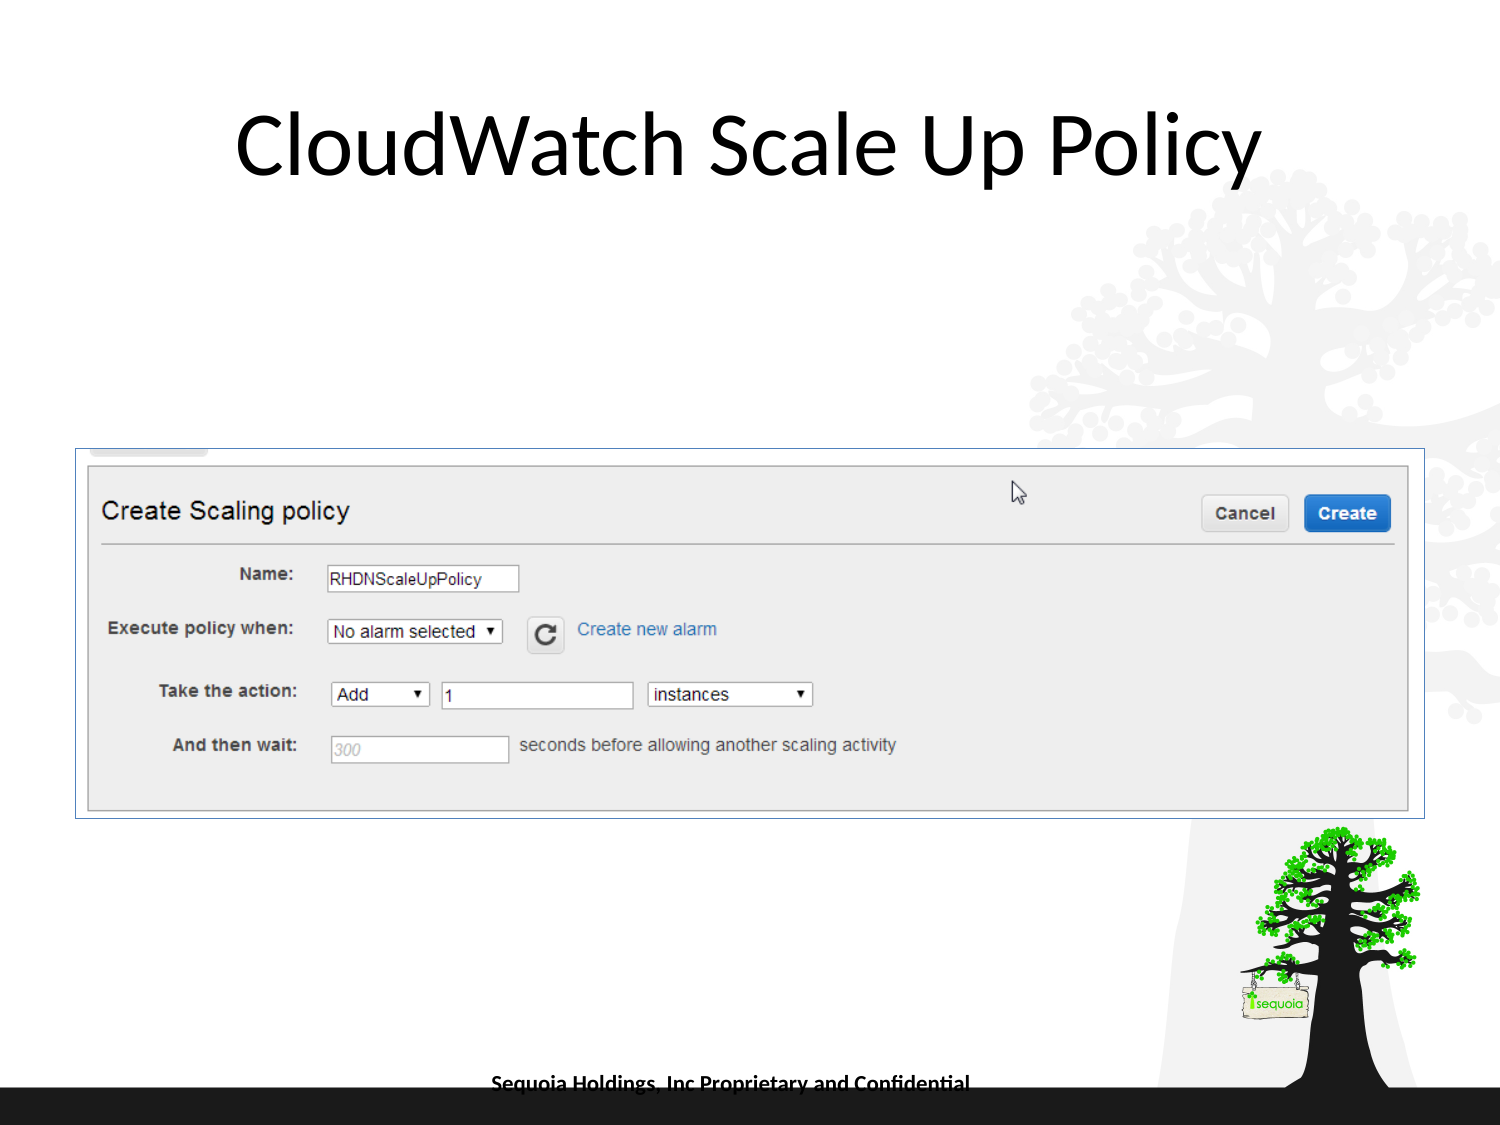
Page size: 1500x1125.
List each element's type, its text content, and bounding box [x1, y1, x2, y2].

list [74, 448, 1426, 820]
footer Sequoia Holdings, Inc Proprietary and Confidential [375, 1062, 1088, 1103]
picture [0, 0, 1500, 1125]
title CloudWatch Scale Up Policy [75, 45, 1425, 233]
